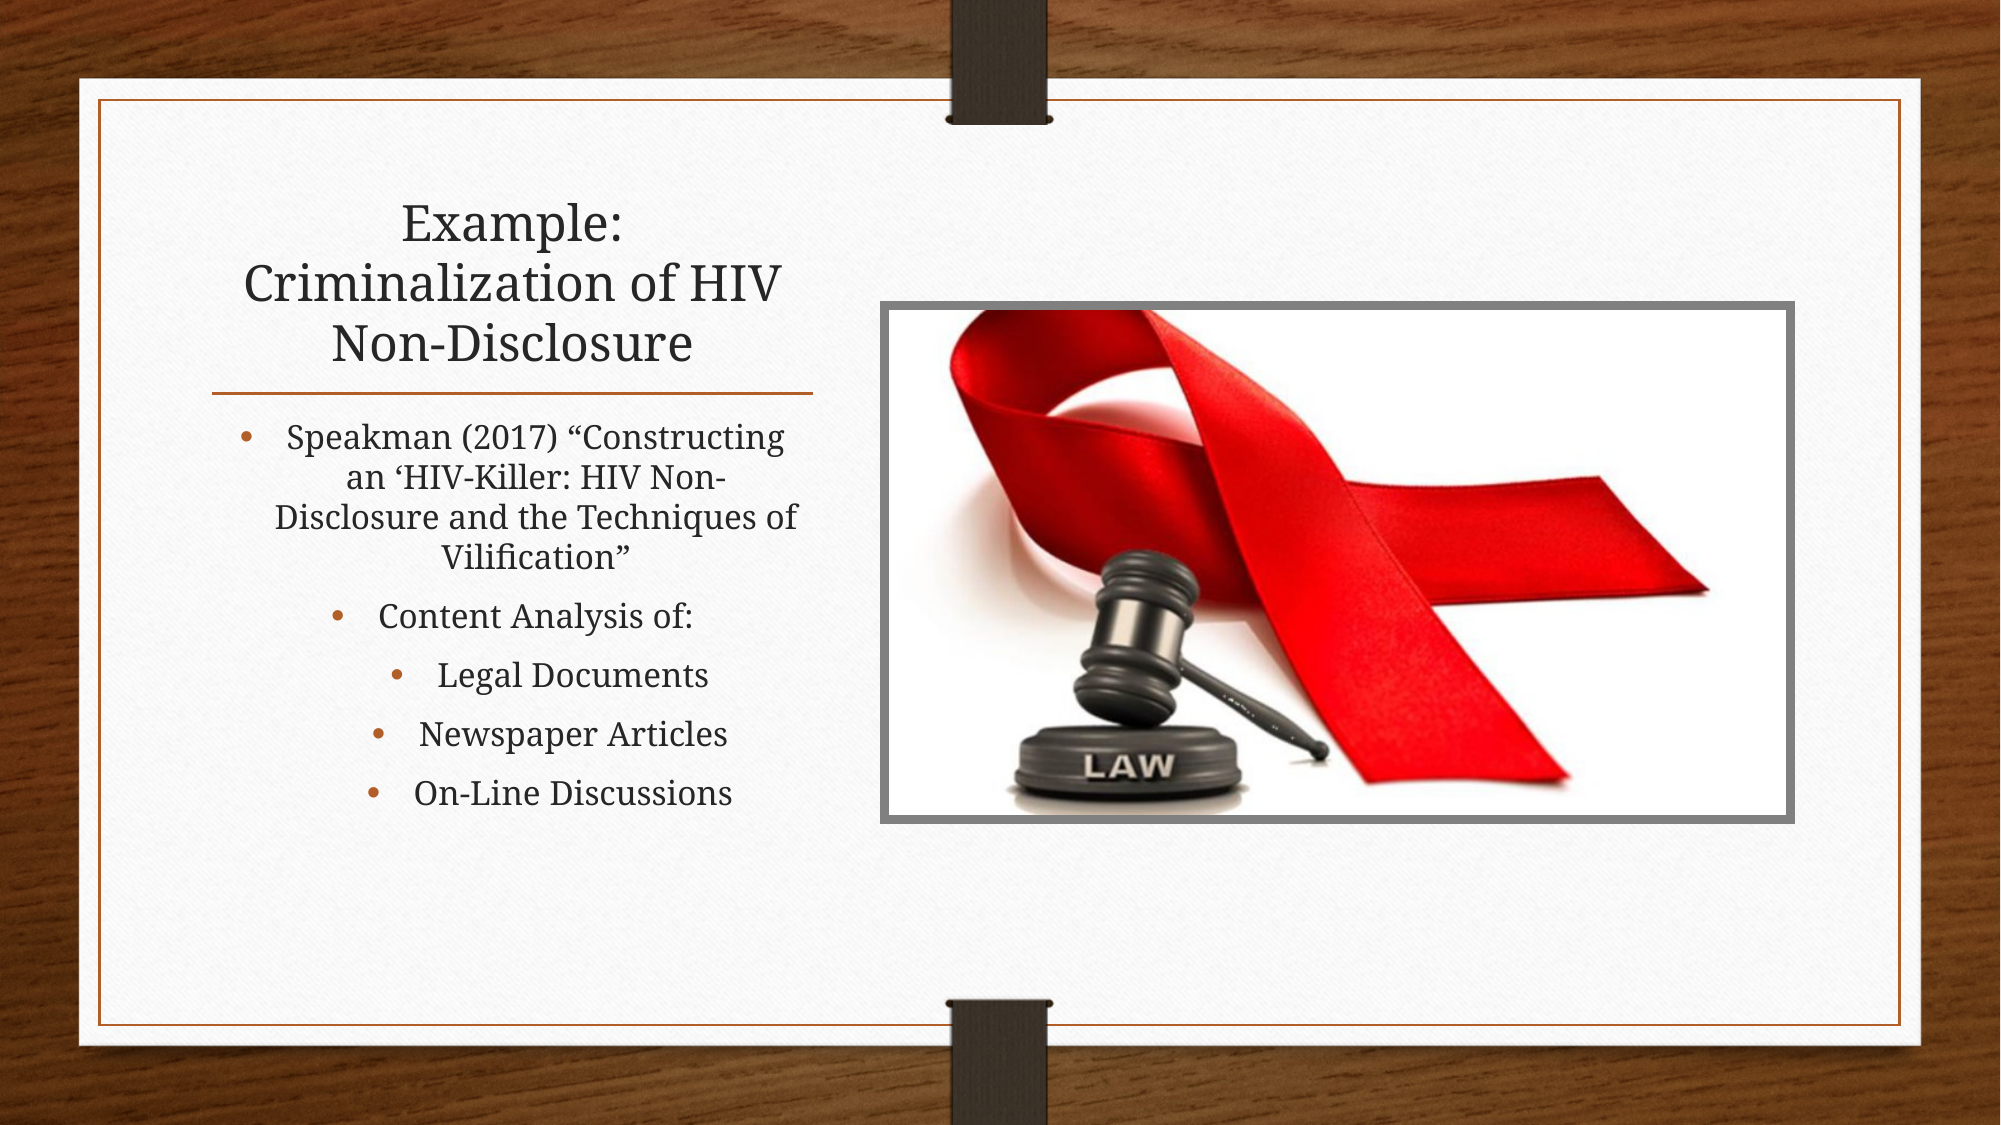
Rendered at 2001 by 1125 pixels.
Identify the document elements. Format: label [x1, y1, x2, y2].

list [888, 309, 1787, 815]
text_box [0, 0, 2000, 1125]
